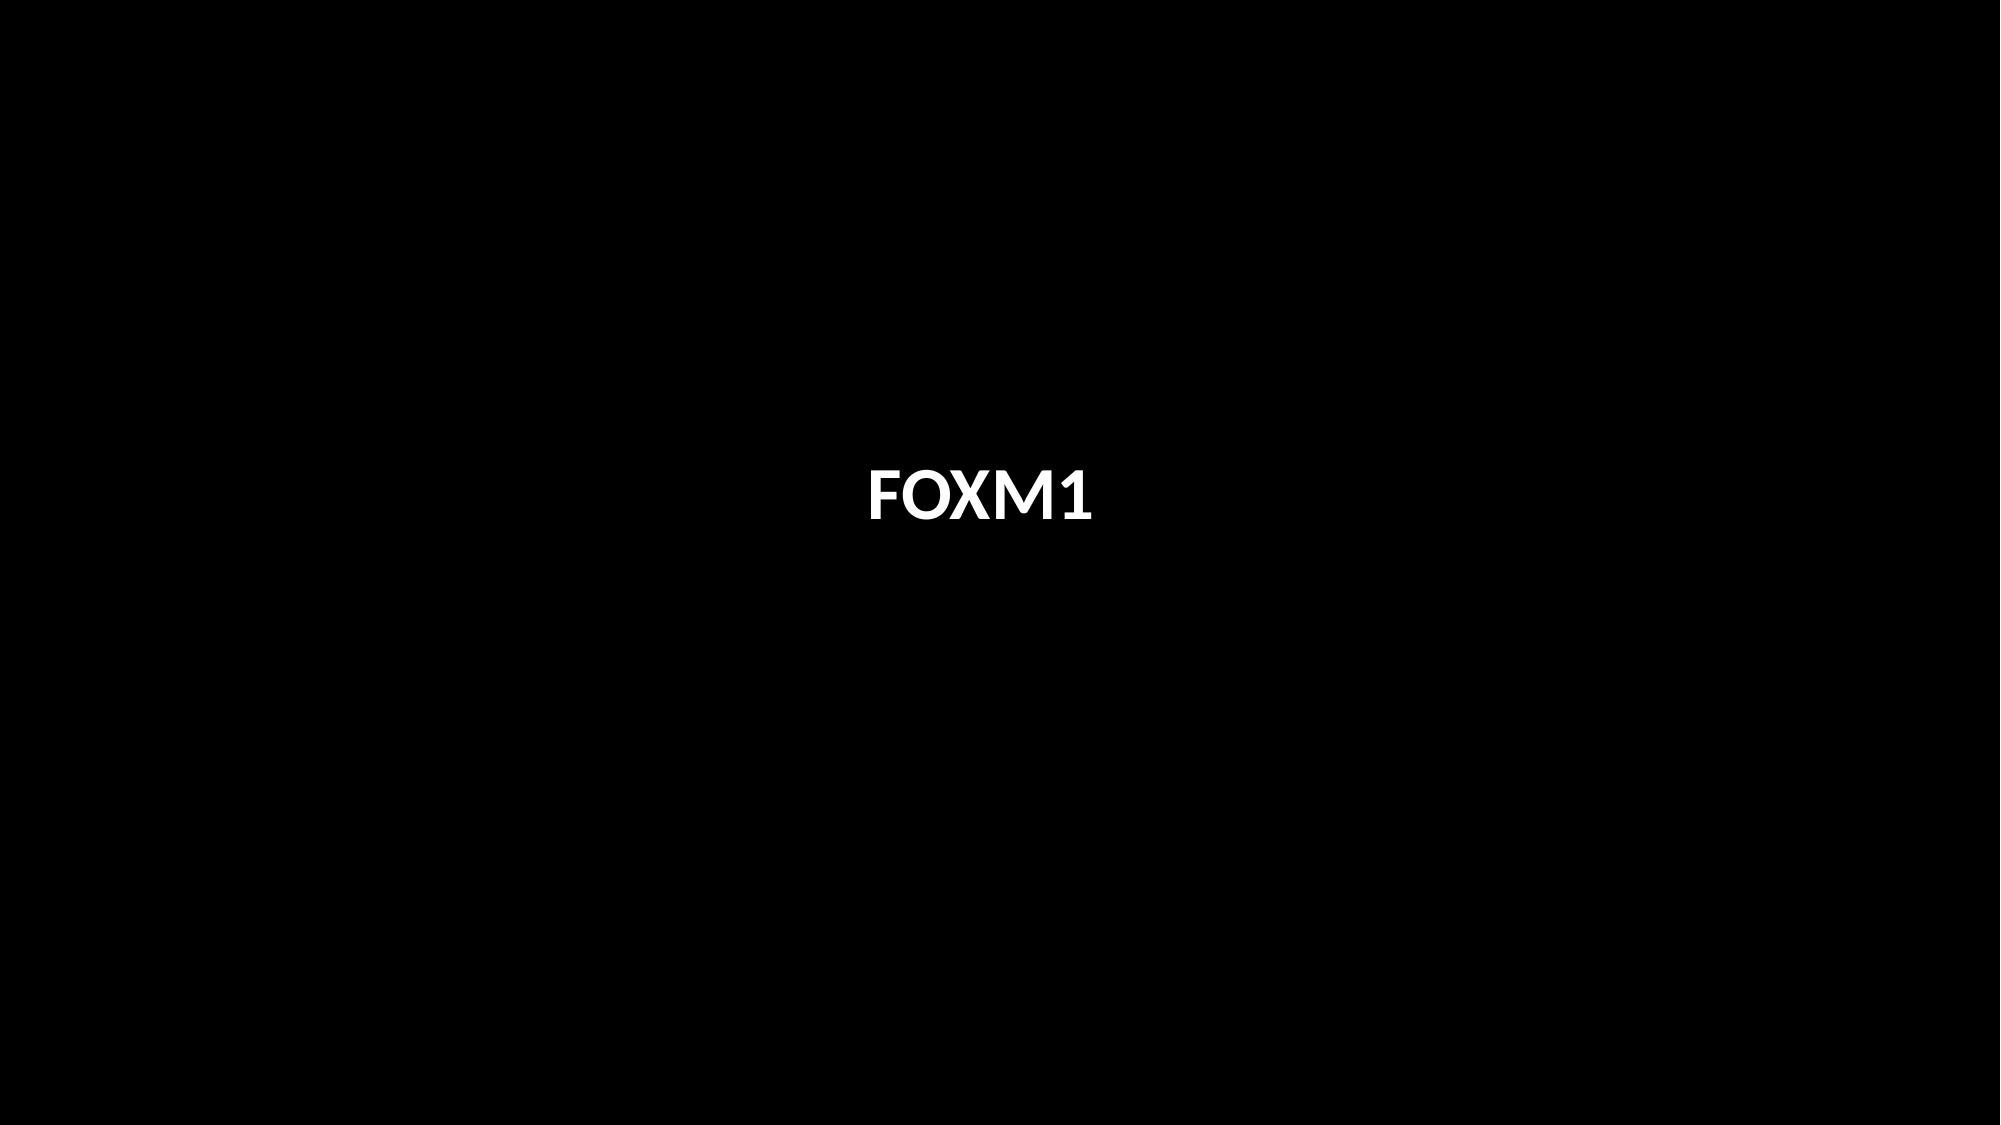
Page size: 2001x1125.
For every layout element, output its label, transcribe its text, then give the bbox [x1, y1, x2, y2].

text_box FOXM1 [49, 437, 1913, 543]
